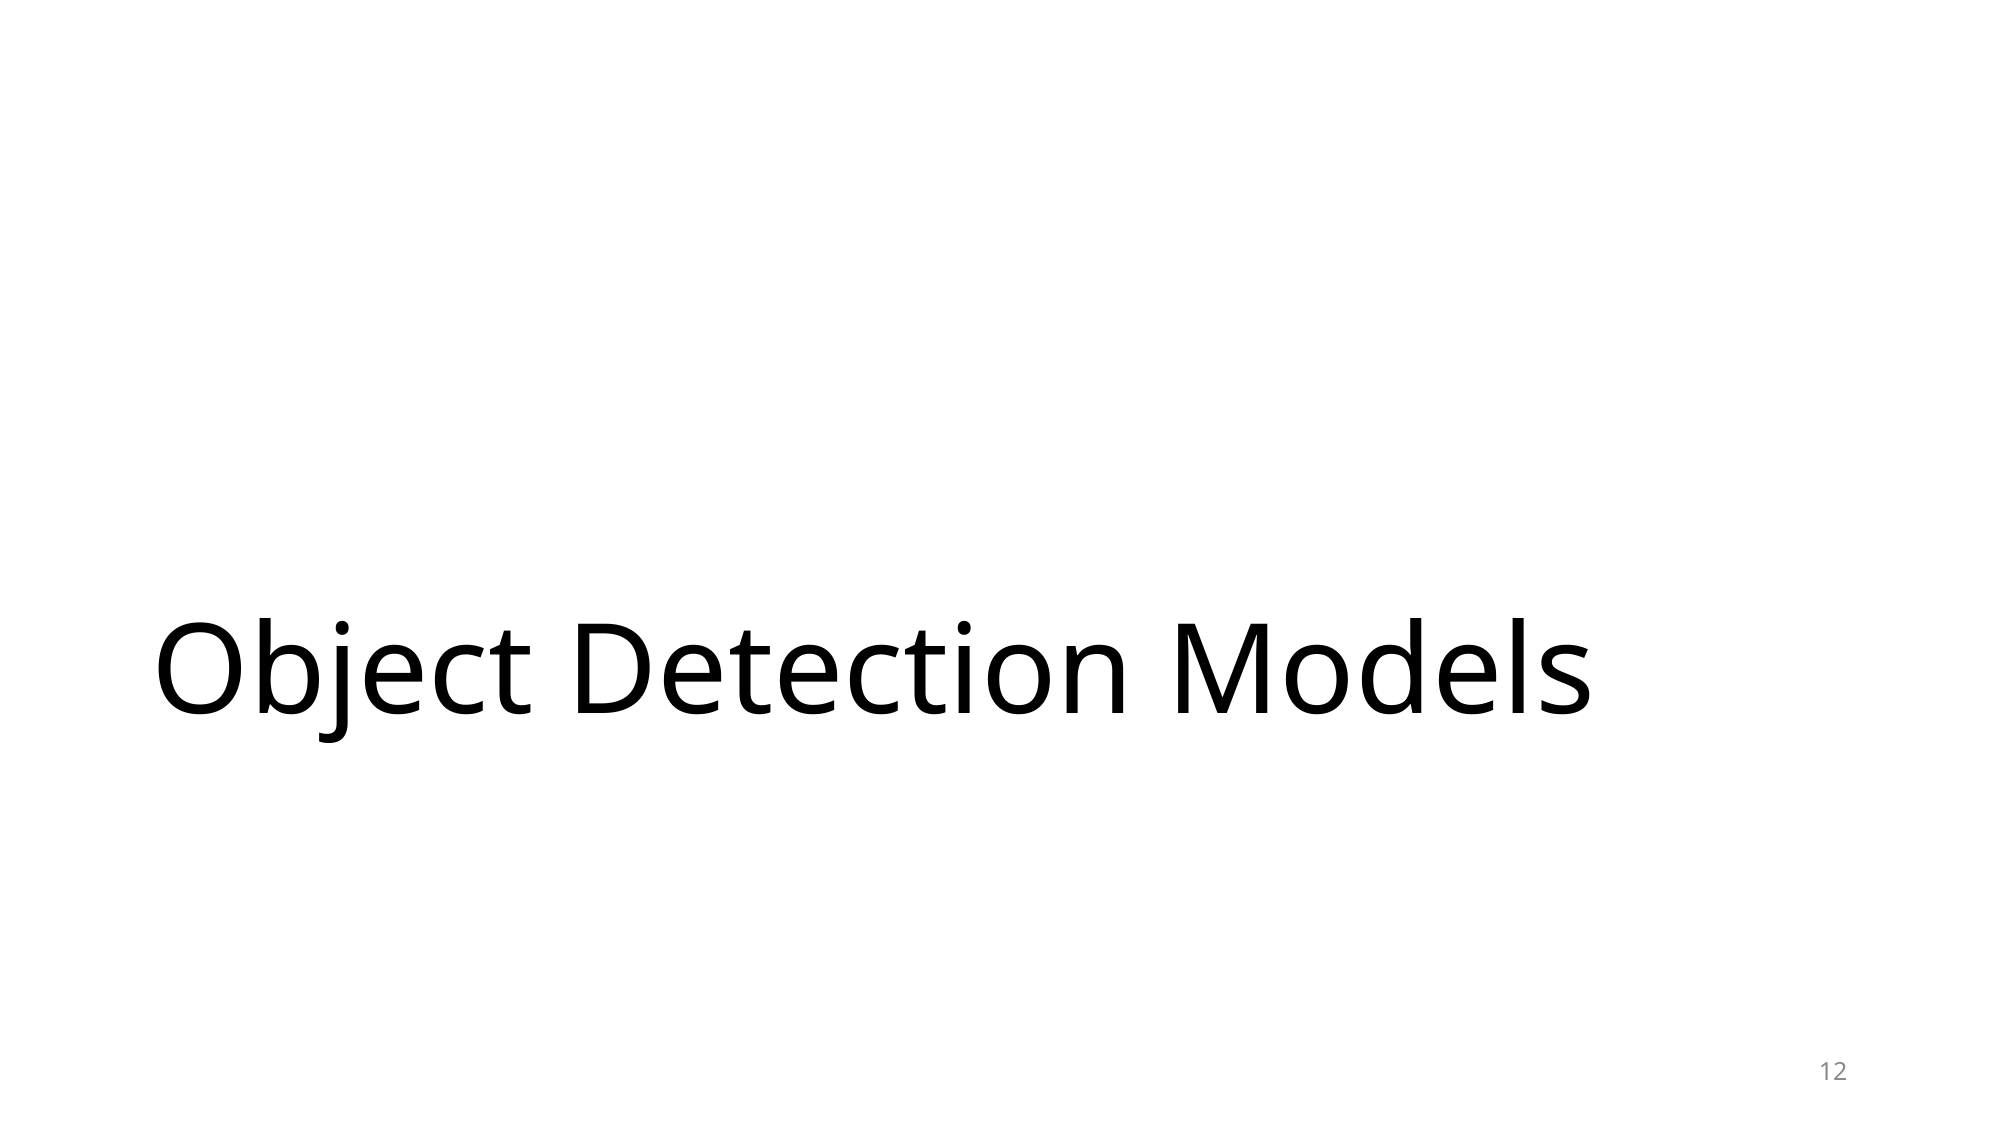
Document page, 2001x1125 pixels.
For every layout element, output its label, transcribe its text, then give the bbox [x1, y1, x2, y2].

slide_number 12 [1412, 1042, 1863, 1103]
title Object Detection Models [136, 280, 1862, 749]
